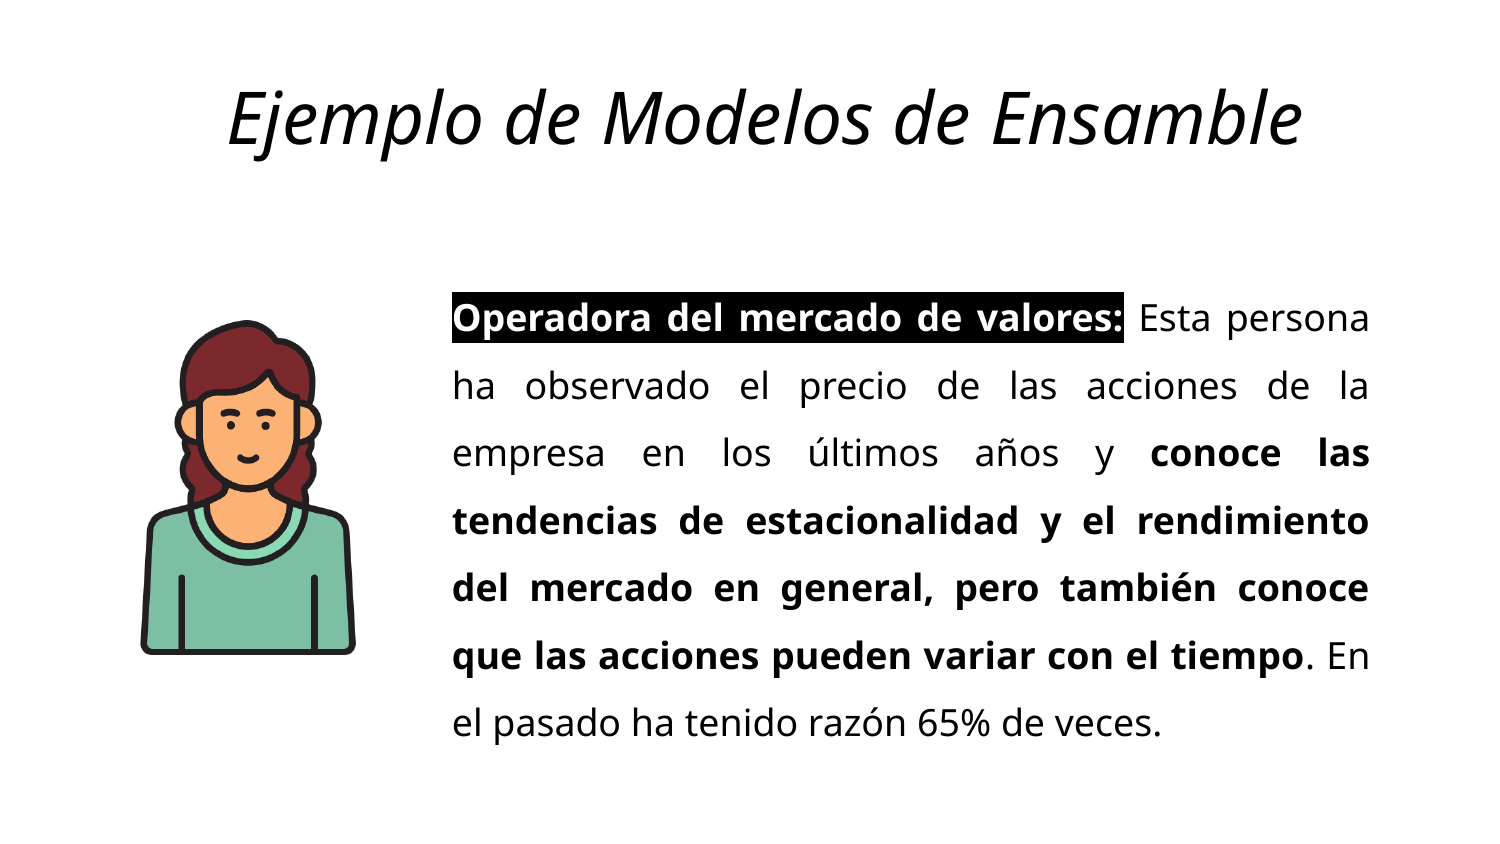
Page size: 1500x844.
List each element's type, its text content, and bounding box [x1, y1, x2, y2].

picture [80, 319, 416, 655]
text_box Ejemplo de Modelos de Ensamble [81, 70, 1449, 160]
title Operadora del mercado de valores: Esta persona ha observado el precio de las acciones de la empresa en los últimos años y conoce las tendencias de estacionalidad y el rendimiento del mercado en general, pero también conoce que las acciones pueden variar con el tiempo. En el pasado ha tenido razón 65% de veces. [451, 270, 1371, 745]
